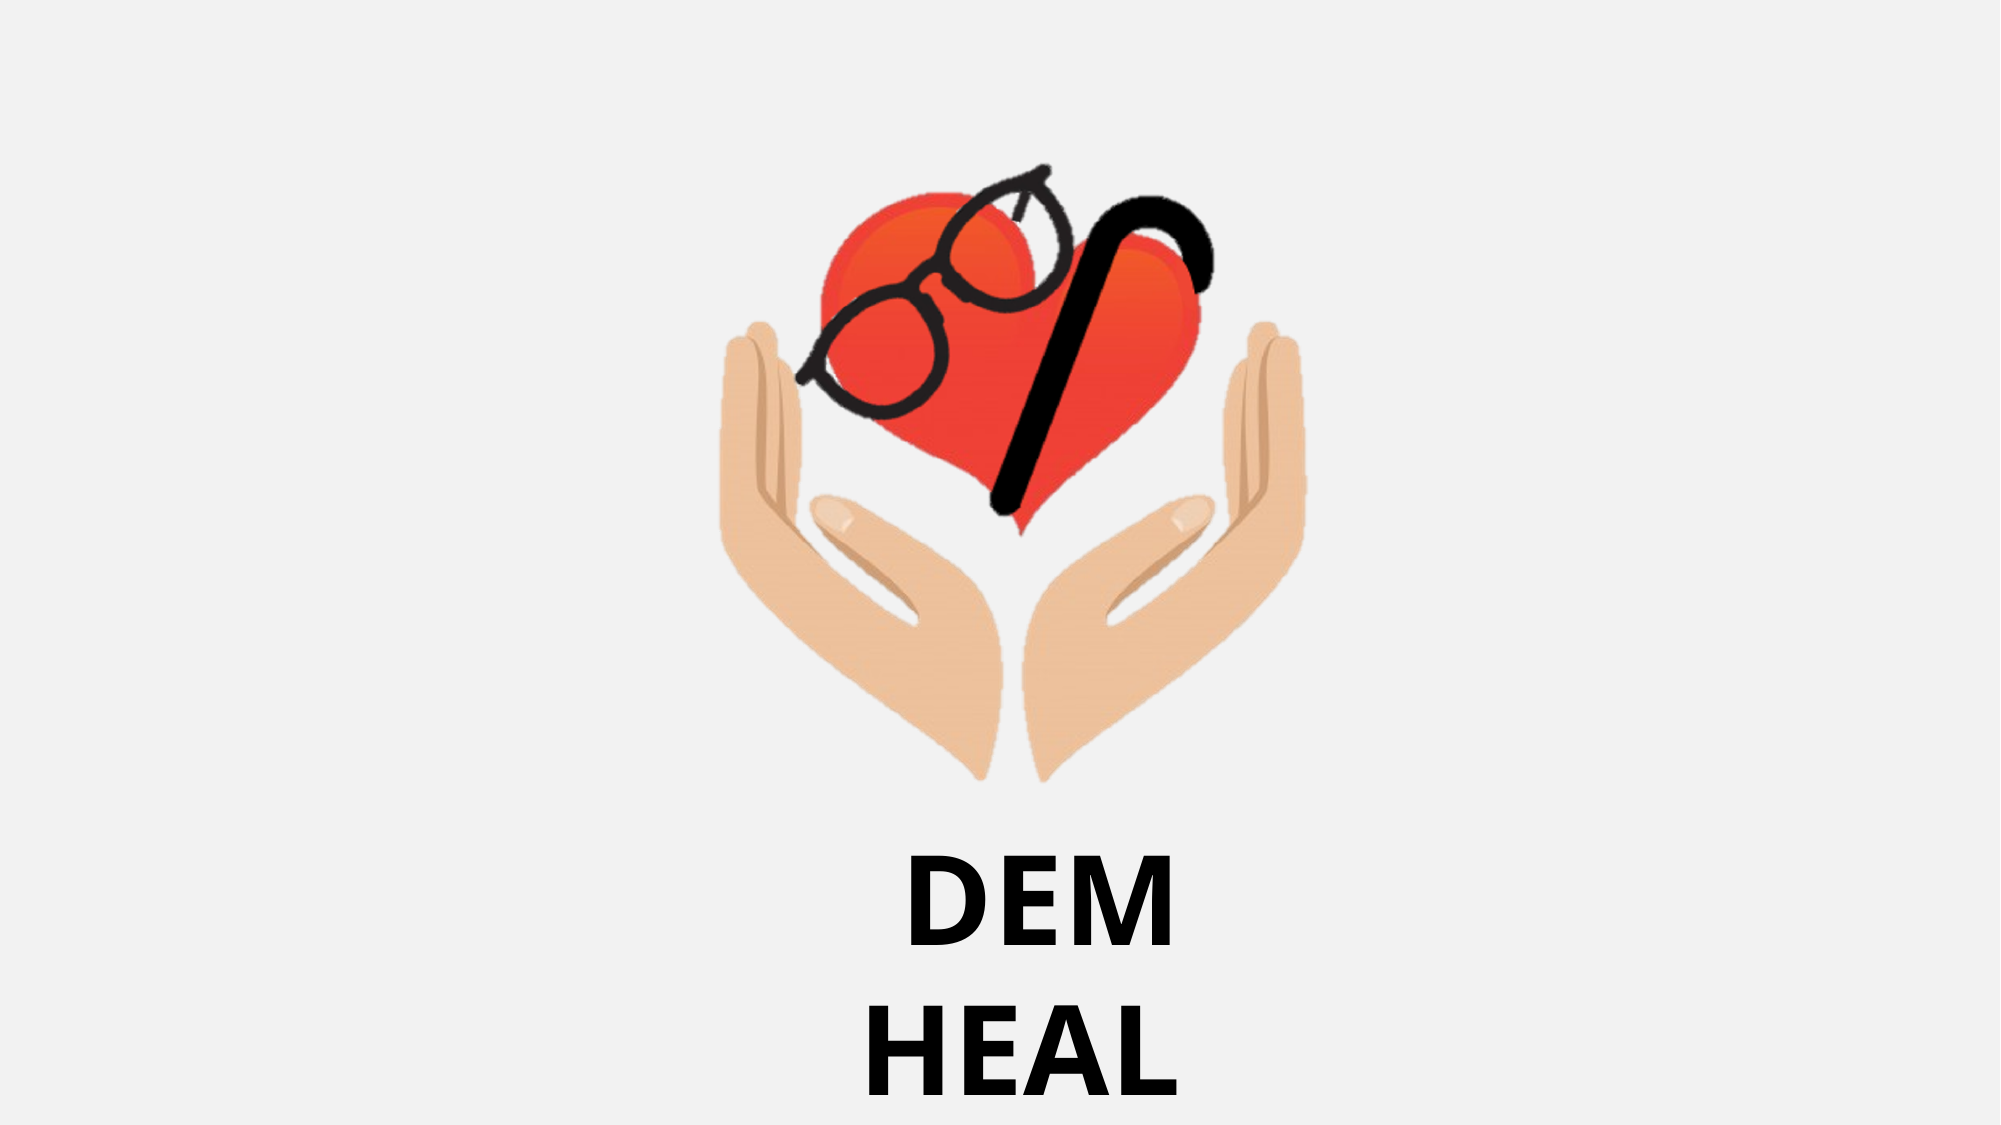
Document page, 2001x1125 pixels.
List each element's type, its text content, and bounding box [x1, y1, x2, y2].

picture [668, 137, 1337, 865]
text_box DEMHEAL [808, 874, 1196, 980]
